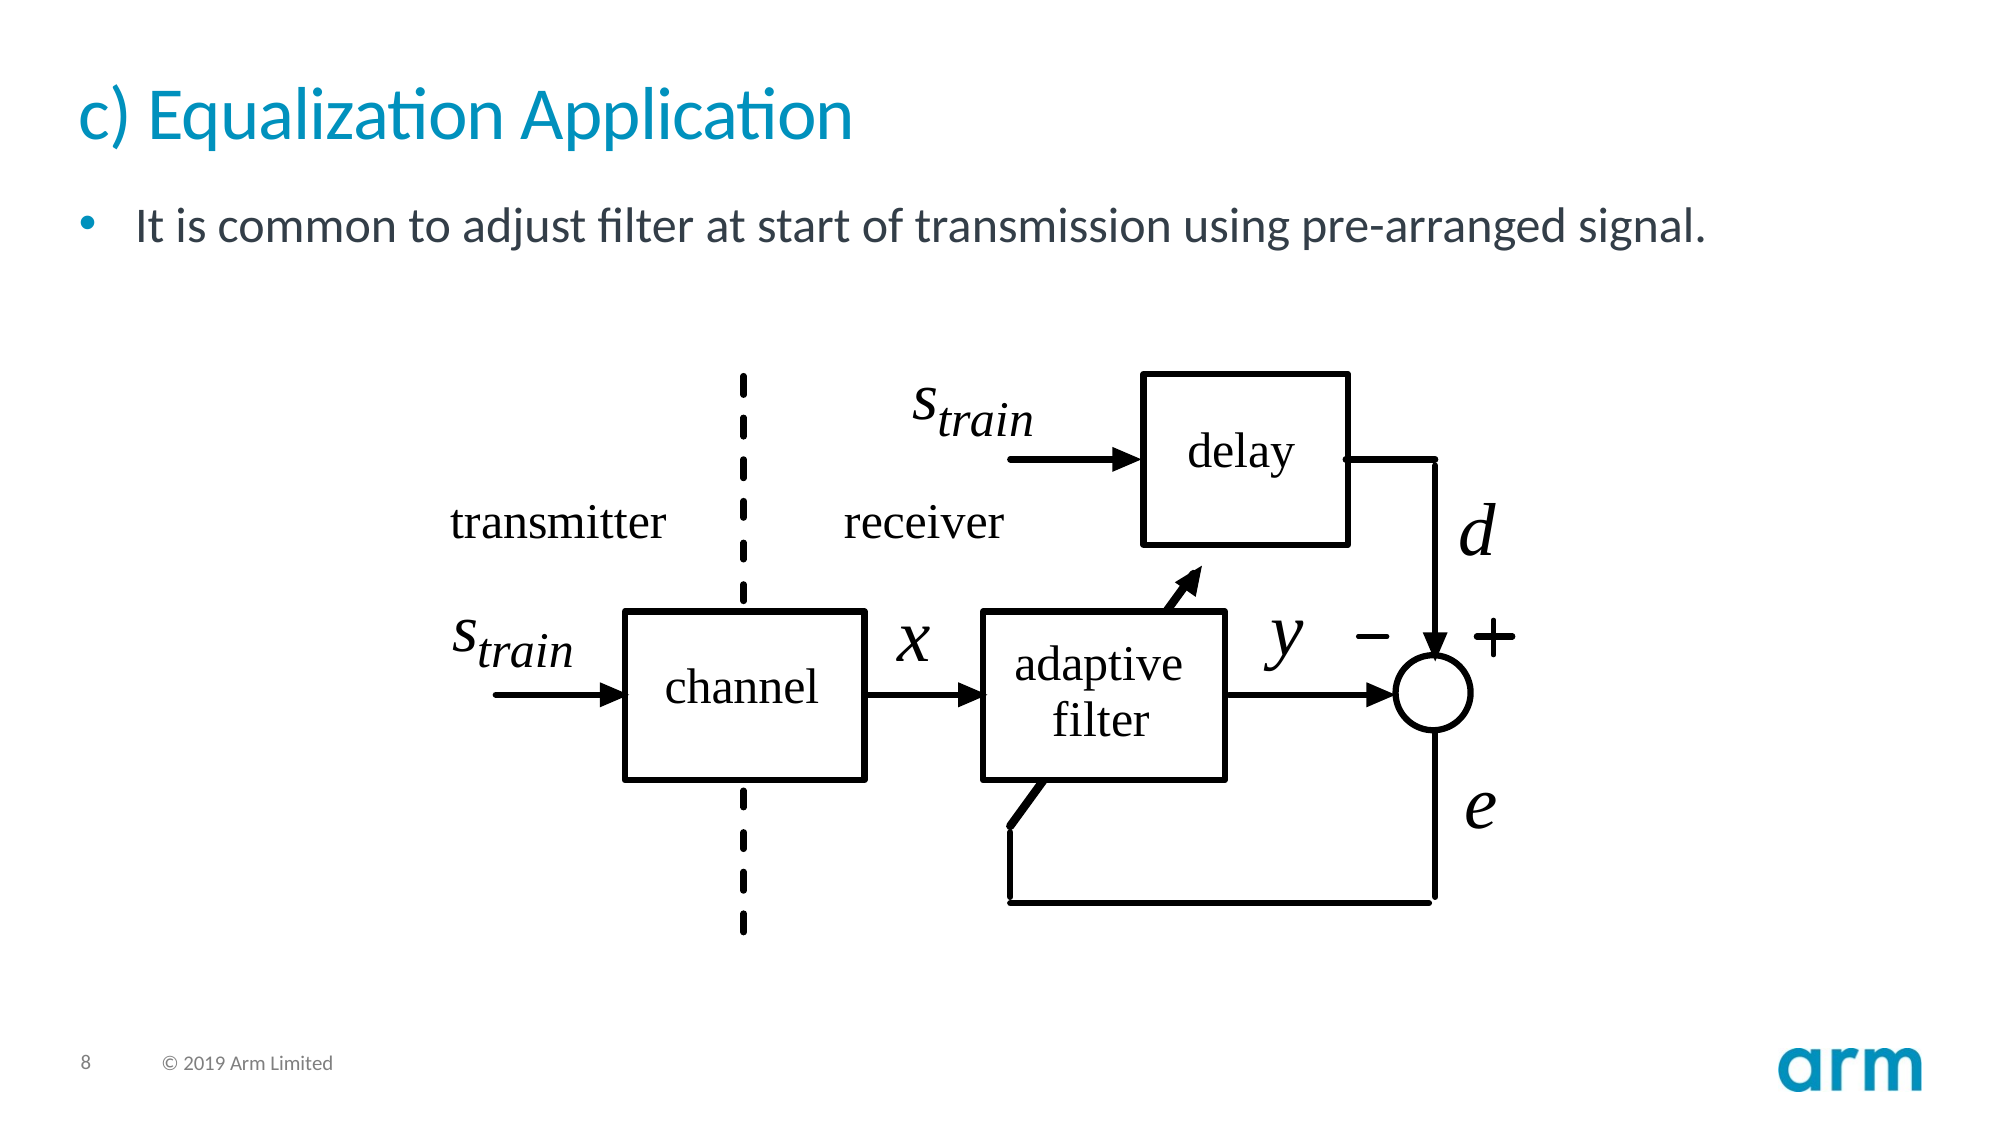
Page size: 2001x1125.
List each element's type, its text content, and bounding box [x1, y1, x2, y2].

picture [1778, 1072, 1794, 1092]
list It is common to adjust filter at start of transmission using pre-arranged signal. [78, 192, 1922, 1004]
picture [1778, 1048, 1794, 1067]
picture [1889, 1048, 1903, 1053]
title c) Equalization Application [78, 78, 1922, 186]
picture [1911, 1048, 1922, 1062]
picture [449, 371, 1527, 937]
picture [1788, 1056, 1812, 1083]
picture [1803, 1048, 1922, 1092]
